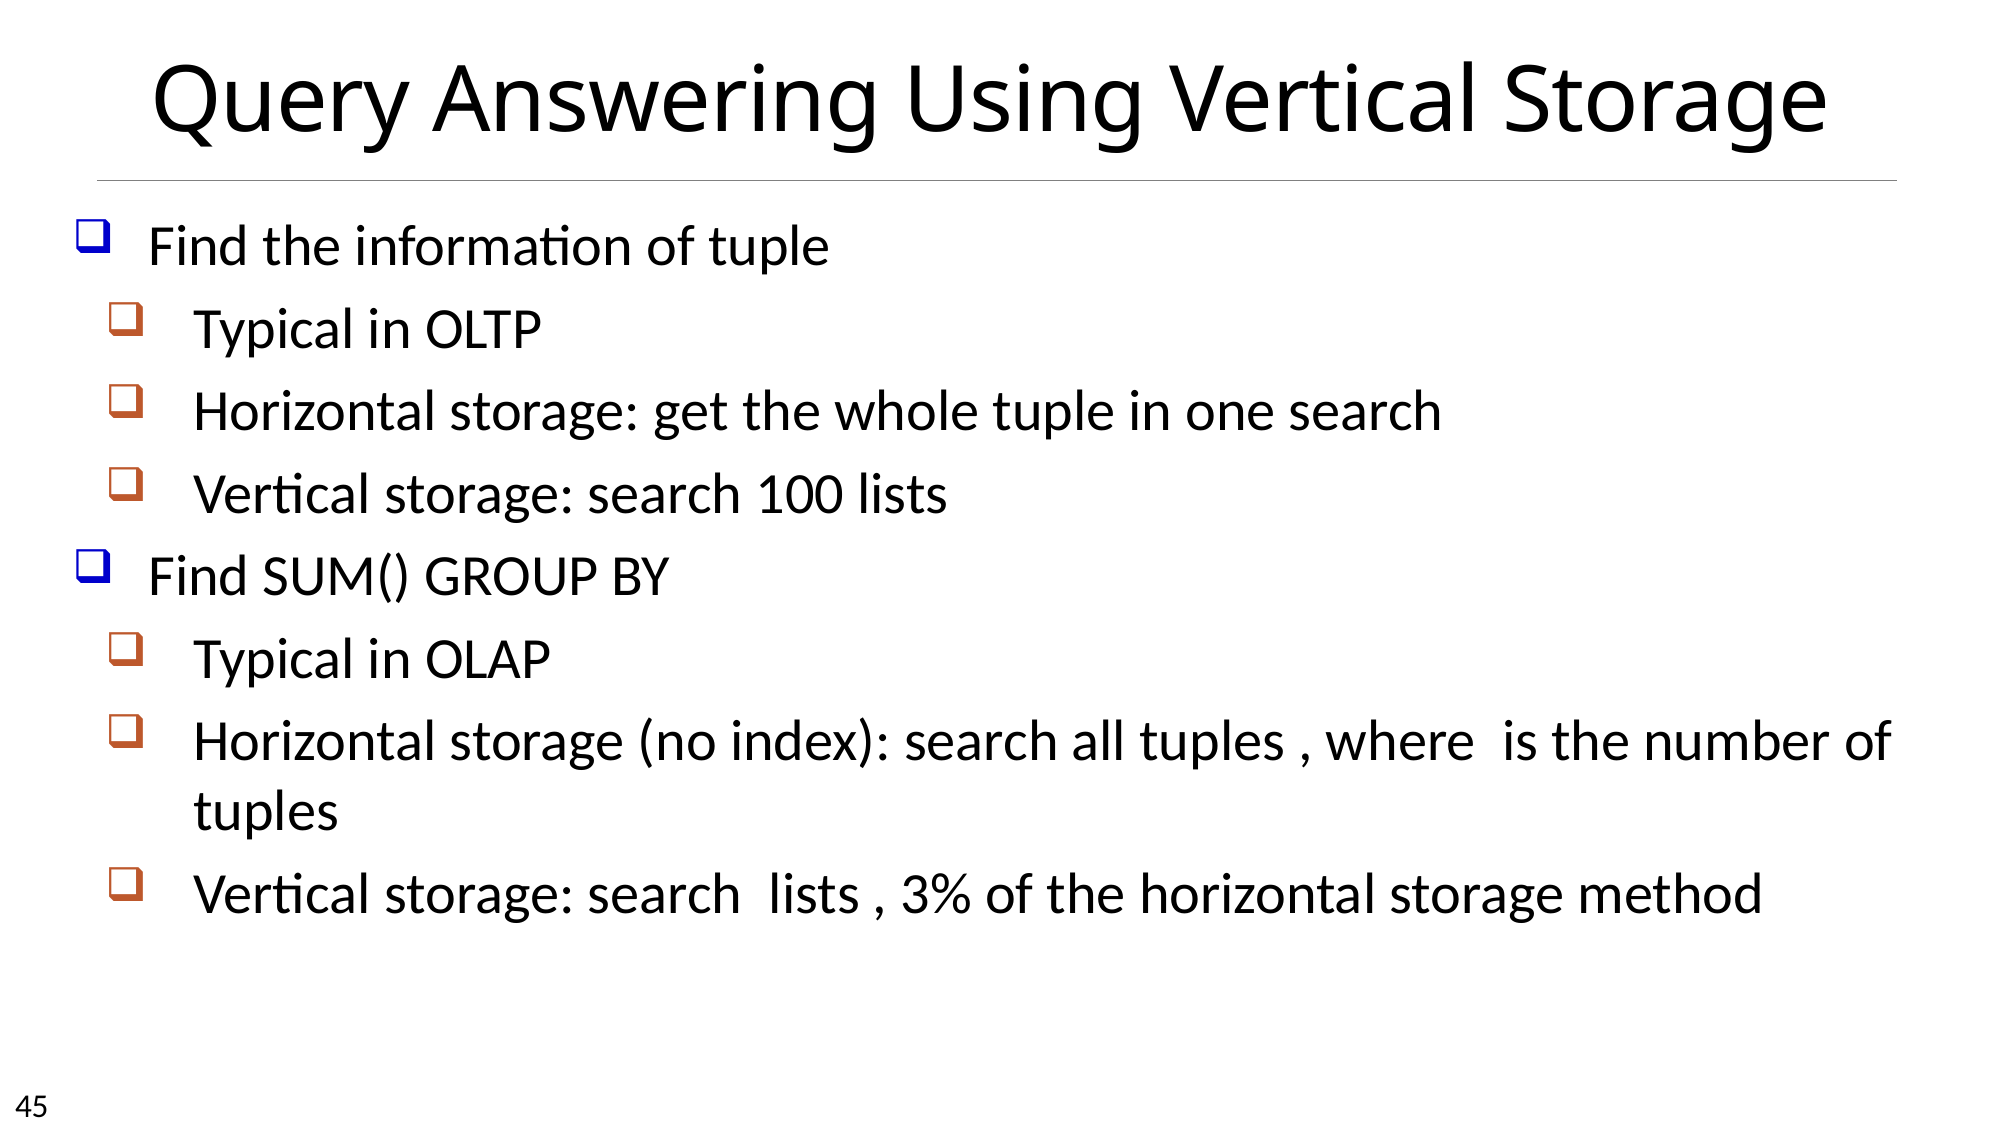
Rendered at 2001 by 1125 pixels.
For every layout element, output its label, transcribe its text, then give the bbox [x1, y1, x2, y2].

title Query Answering Using Vertical Storage [57, 36, 1923, 158]
